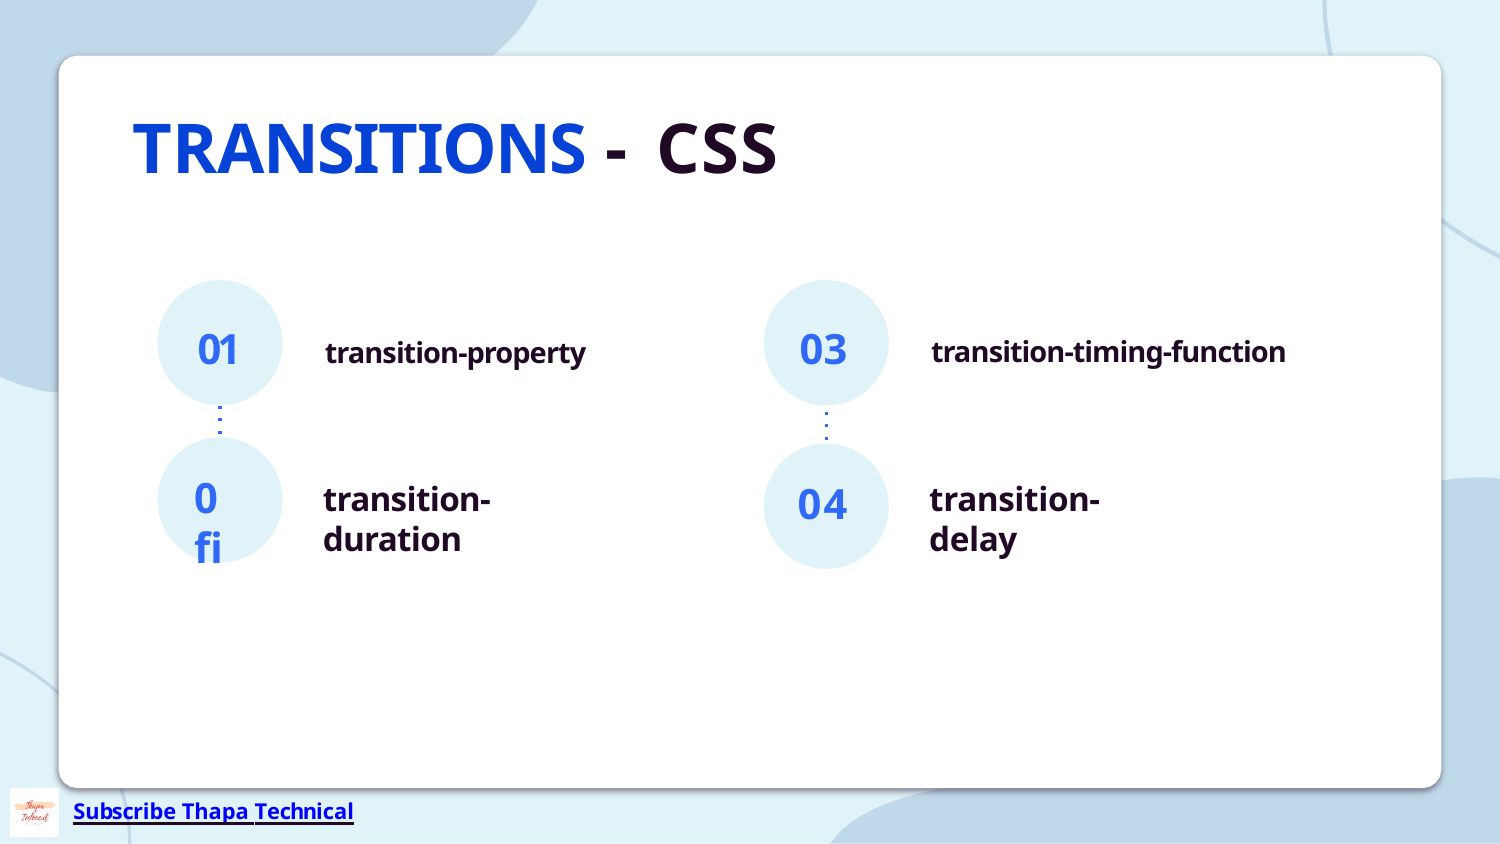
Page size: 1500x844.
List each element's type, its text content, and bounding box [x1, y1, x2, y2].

text_box transition-delay [927, 476, 1173, 559]
text_box [763, 279, 881, 406]
title TRANSITIONS - CSS [130, 103, 812, 247]
text_box 01 transition-property [195, 312, 615, 375]
text_box [157, 279, 275, 403]
text_box 03 transition-timing-function [797, 312, 1322, 375]
text_box 04 [832, 475, 858, 528]
text_box [832, 443, 889, 569]
picture [48, 48, 1451, 801]
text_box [10, 405, 829, 837]
